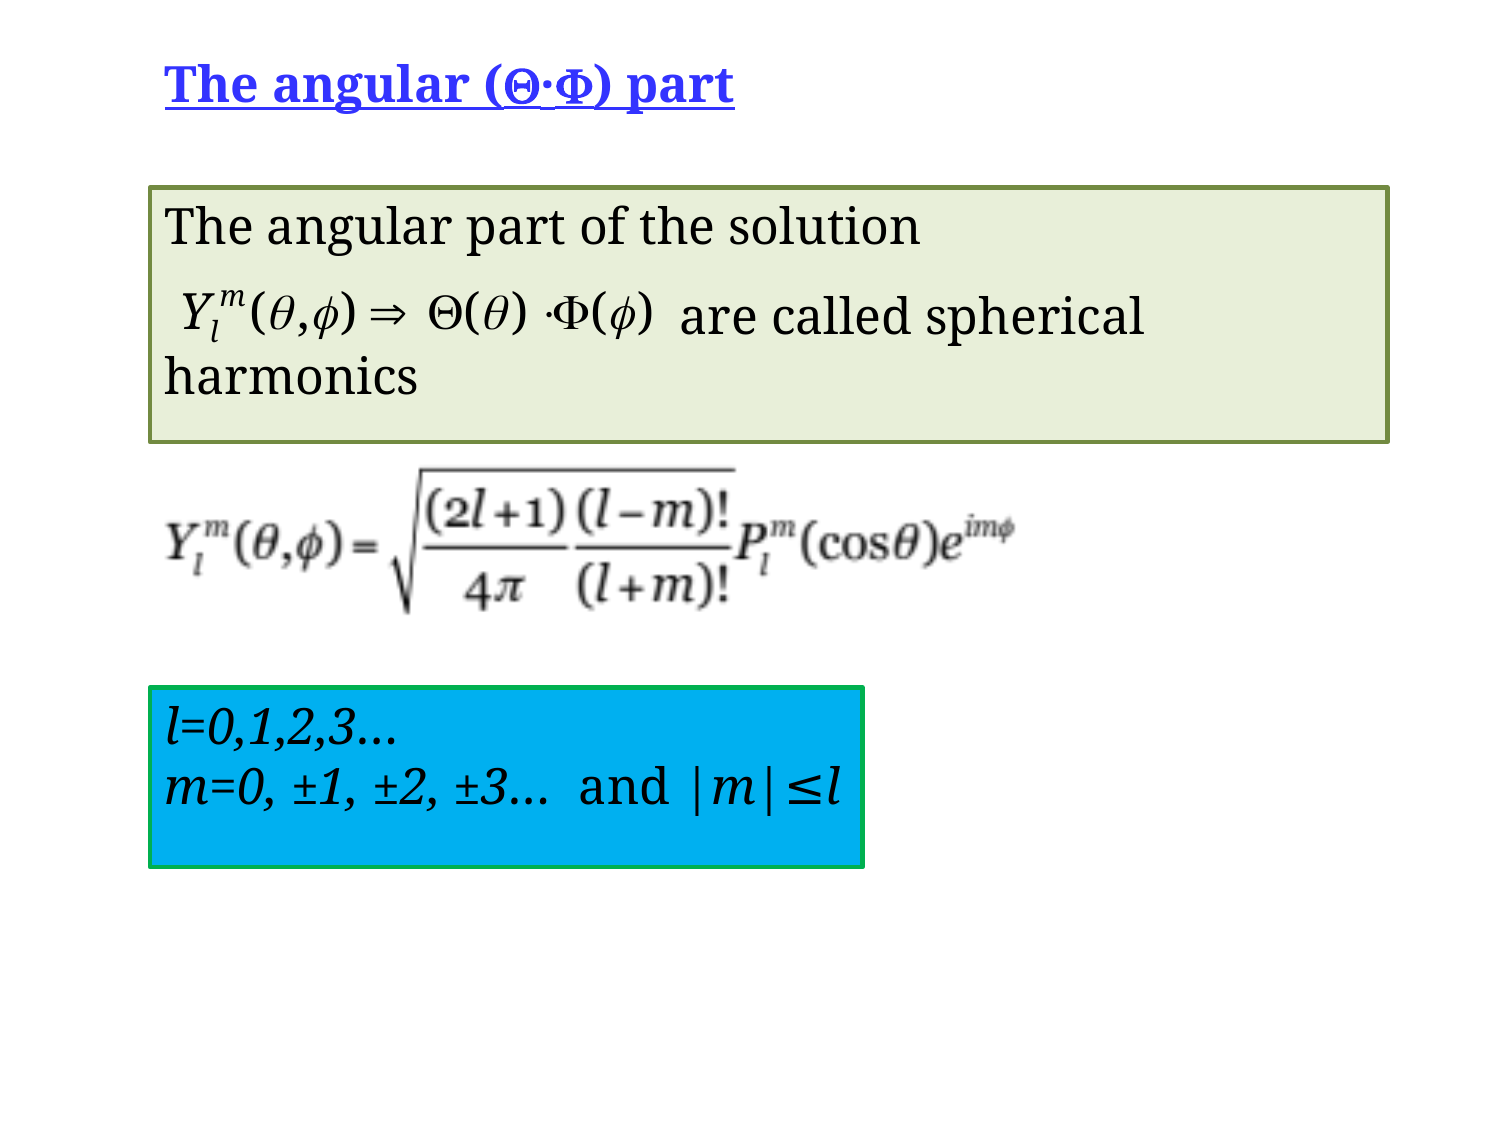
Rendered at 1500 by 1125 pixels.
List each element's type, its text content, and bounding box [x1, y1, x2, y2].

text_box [159, 460, 1019, 619]
text_box The angular part of the solution are called spherical harmonics [148, 185, 1390, 444]
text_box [174, 274, 665, 355]
text_box l=0,1,2,3… m=0, ±1, ±2, ±3… and |m|≤l [148, 685, 865, 869]
text_box The angular (·) part [149, 45, 813, 121]
